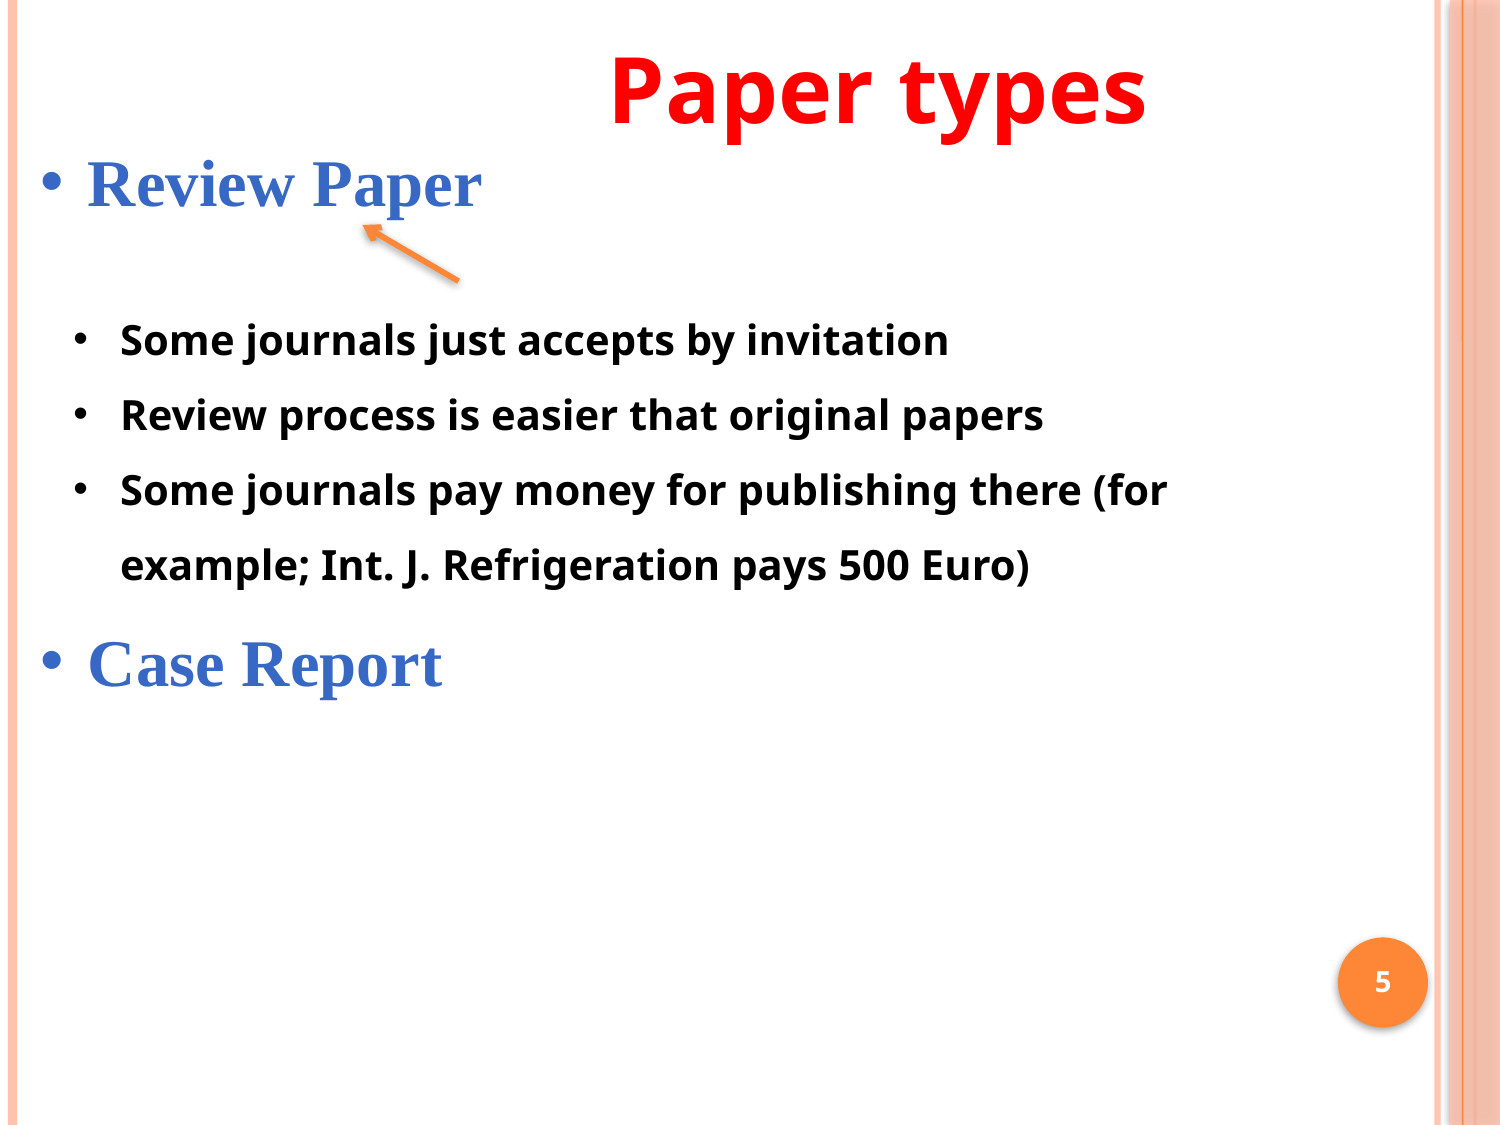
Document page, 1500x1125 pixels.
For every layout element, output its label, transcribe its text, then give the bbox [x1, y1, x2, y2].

text_box Some journals just accepts by invitation Review process is easier that original papers Some journals pay money for publishing there (for example; Int. J. Refrigeration pays 500 Euro) [58, 281, 1375, 596]
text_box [361, 224, 460, 282]
text_box Review Paper Case Report [26, 132, 1439, 918]
slide_number 5 [1333, 940, 1434, 1027]
text_box Paper types [593, 24, 1188, 132]
